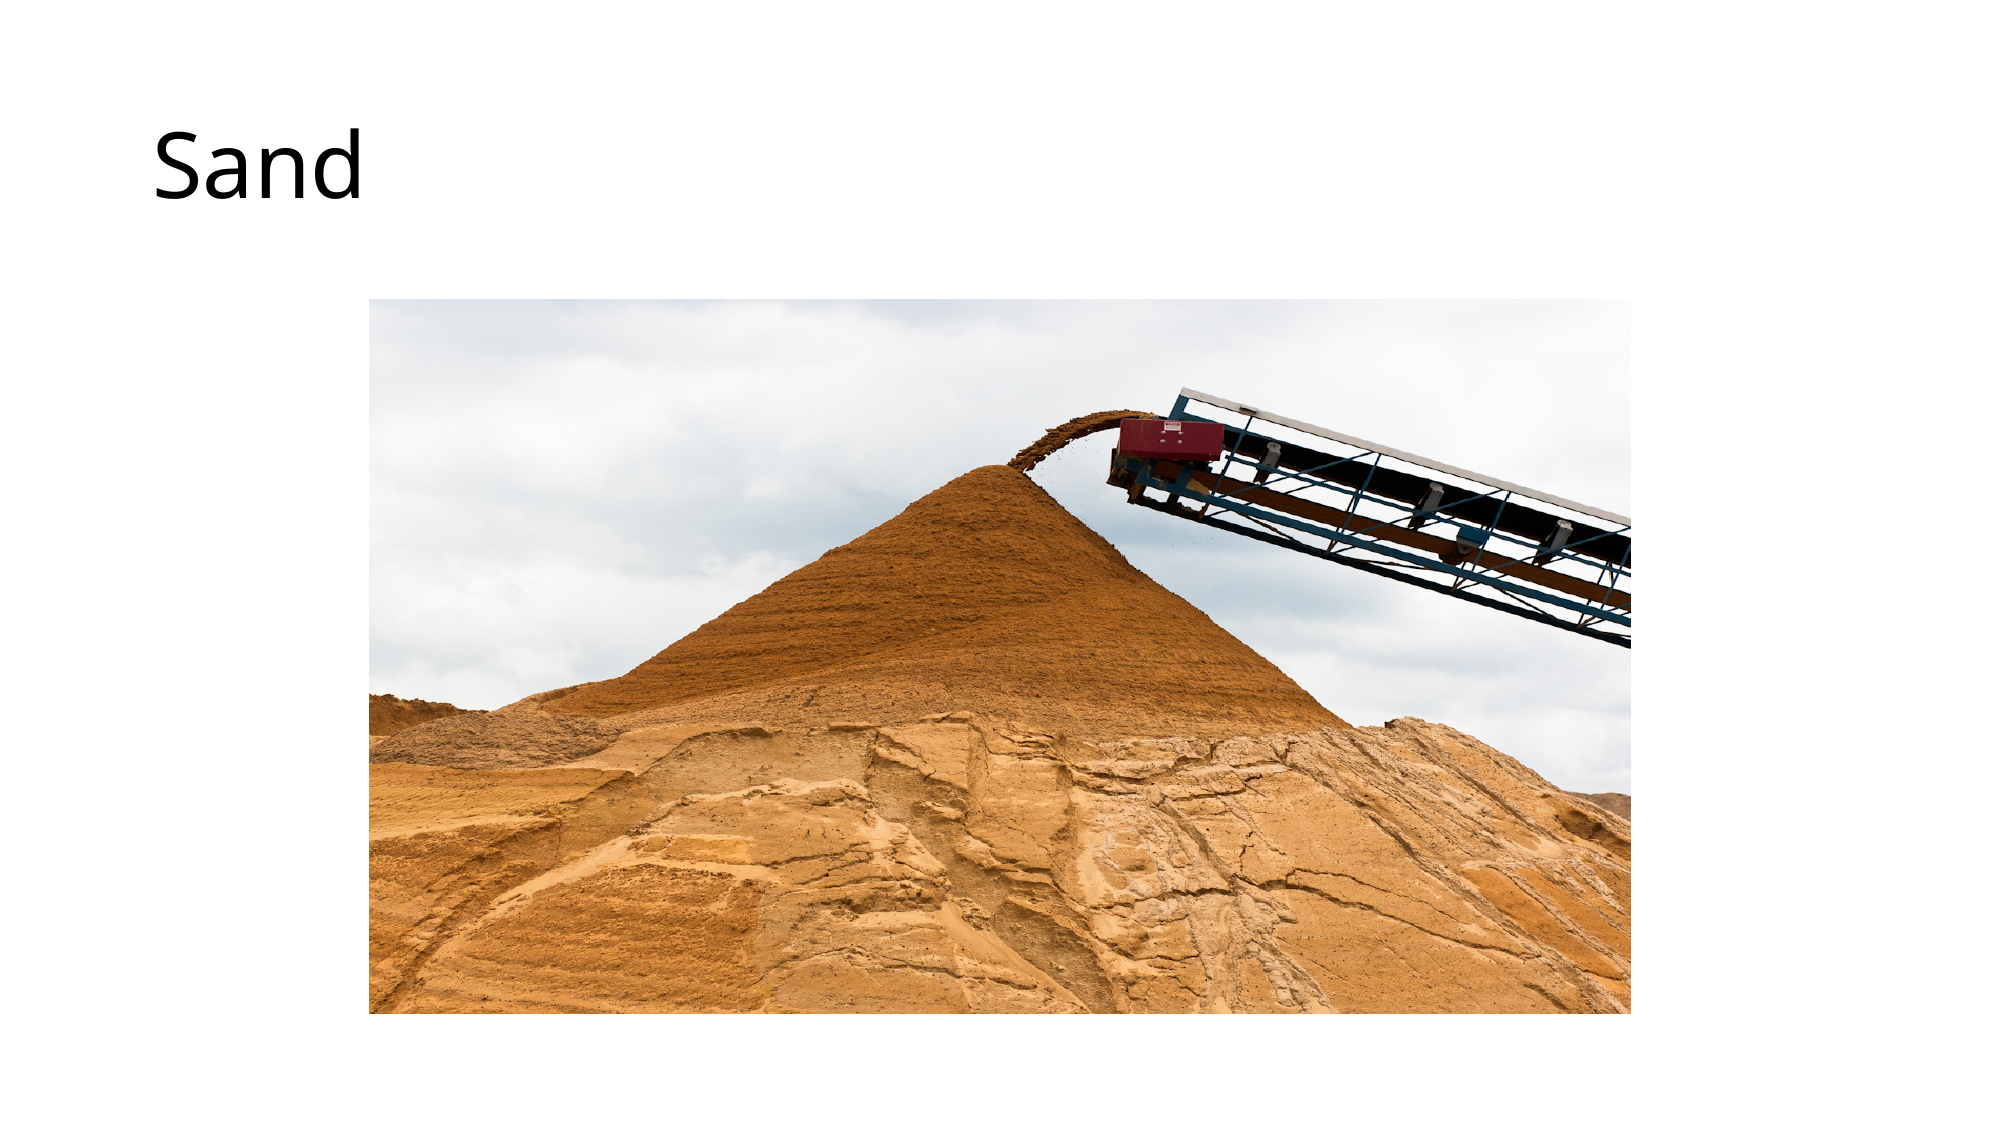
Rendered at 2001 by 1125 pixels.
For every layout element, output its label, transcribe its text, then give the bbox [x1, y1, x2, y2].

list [137, 299, 1863, 1014]
title Sand [137, 59, 1863, 278]
